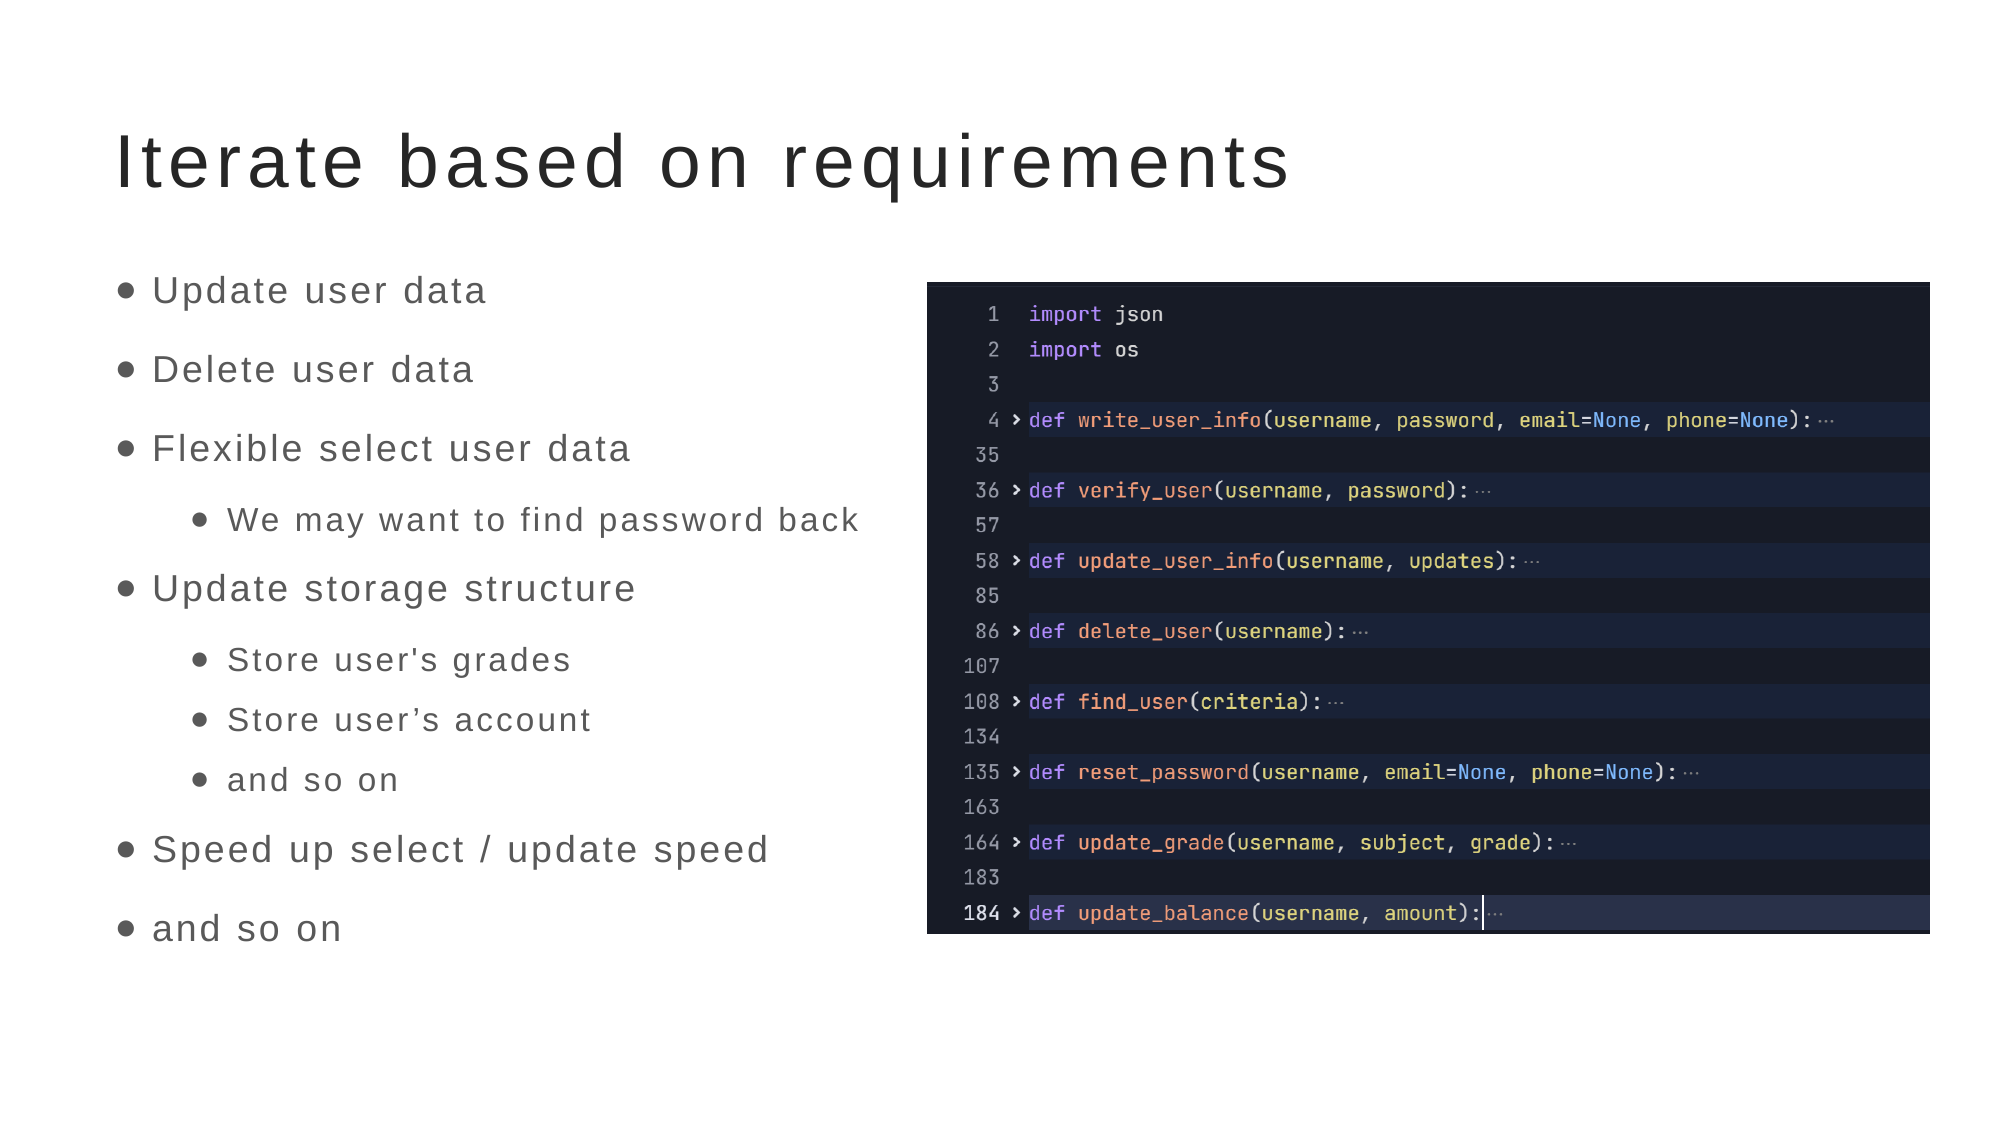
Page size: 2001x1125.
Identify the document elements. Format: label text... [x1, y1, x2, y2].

picture [927, 282, 1931, 934]
list Update user data Delete user data Flexible select user data We may want to find password back Update storage structure Store user's grades Store user’s account and so on Speed up select / update speed and so on [99, 244, 949, 1103]
title Iterate based on requirements [99, 99, 1900, 216]
